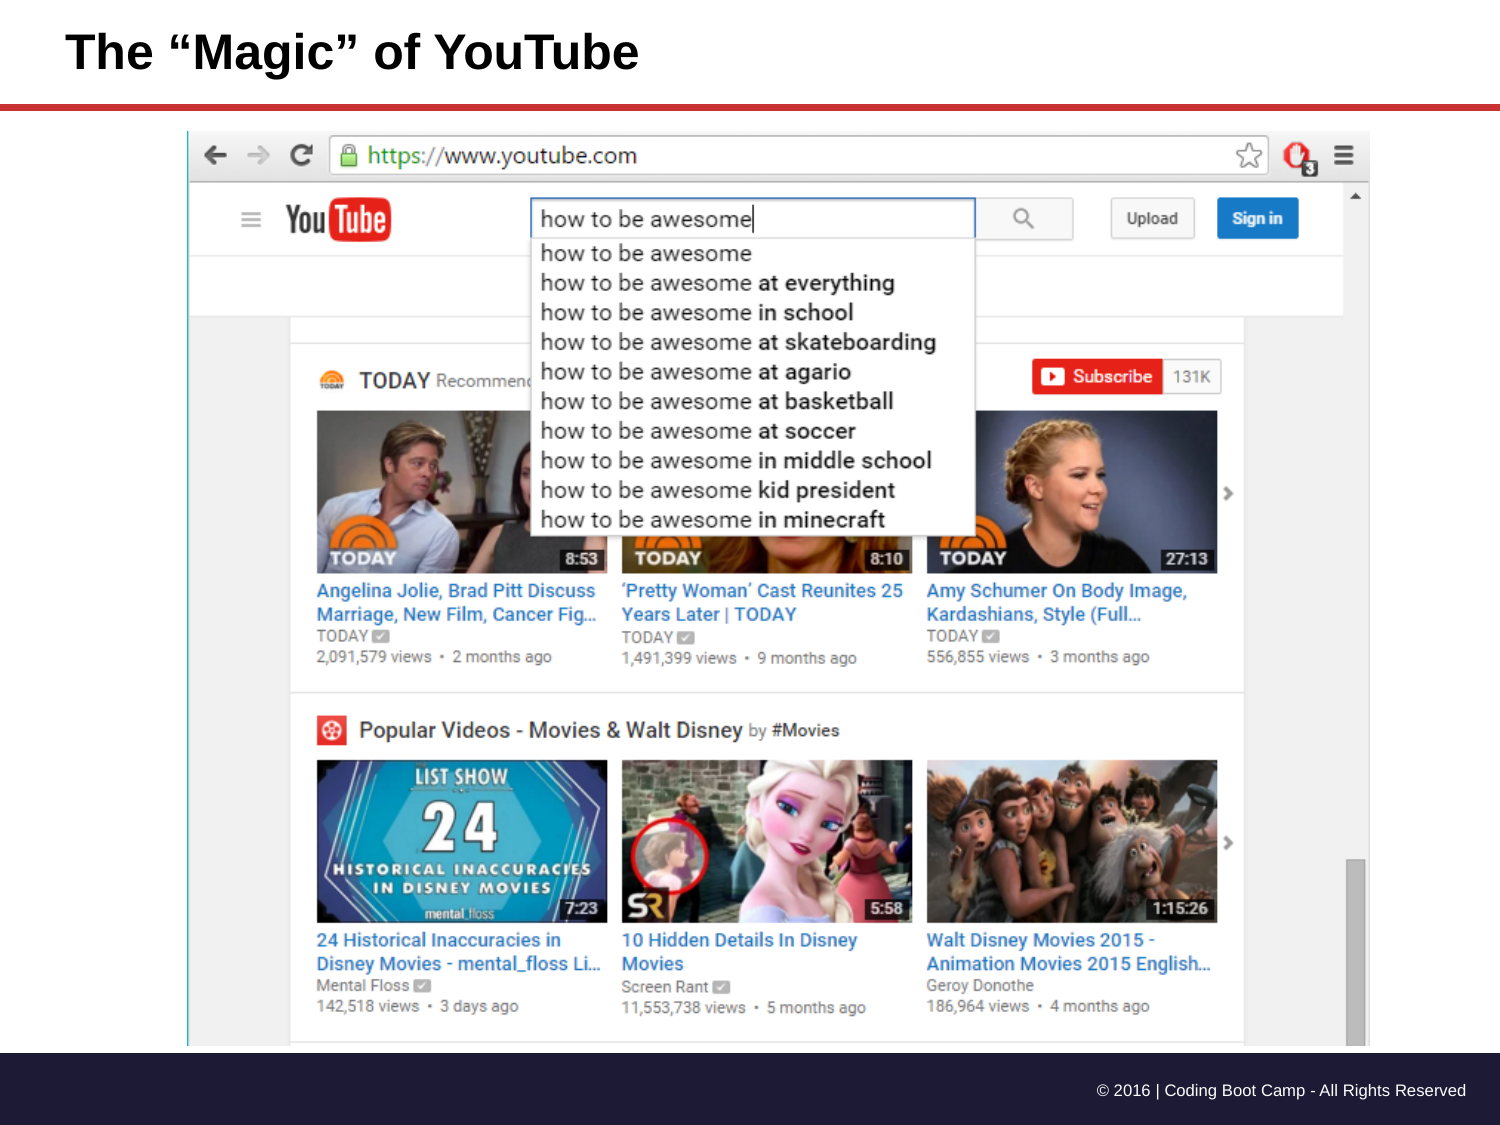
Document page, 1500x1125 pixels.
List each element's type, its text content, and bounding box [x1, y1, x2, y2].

title The “Magic” of YouTube [50, 0, 948, 108]
picture [187, 131, 1370, 1047]
